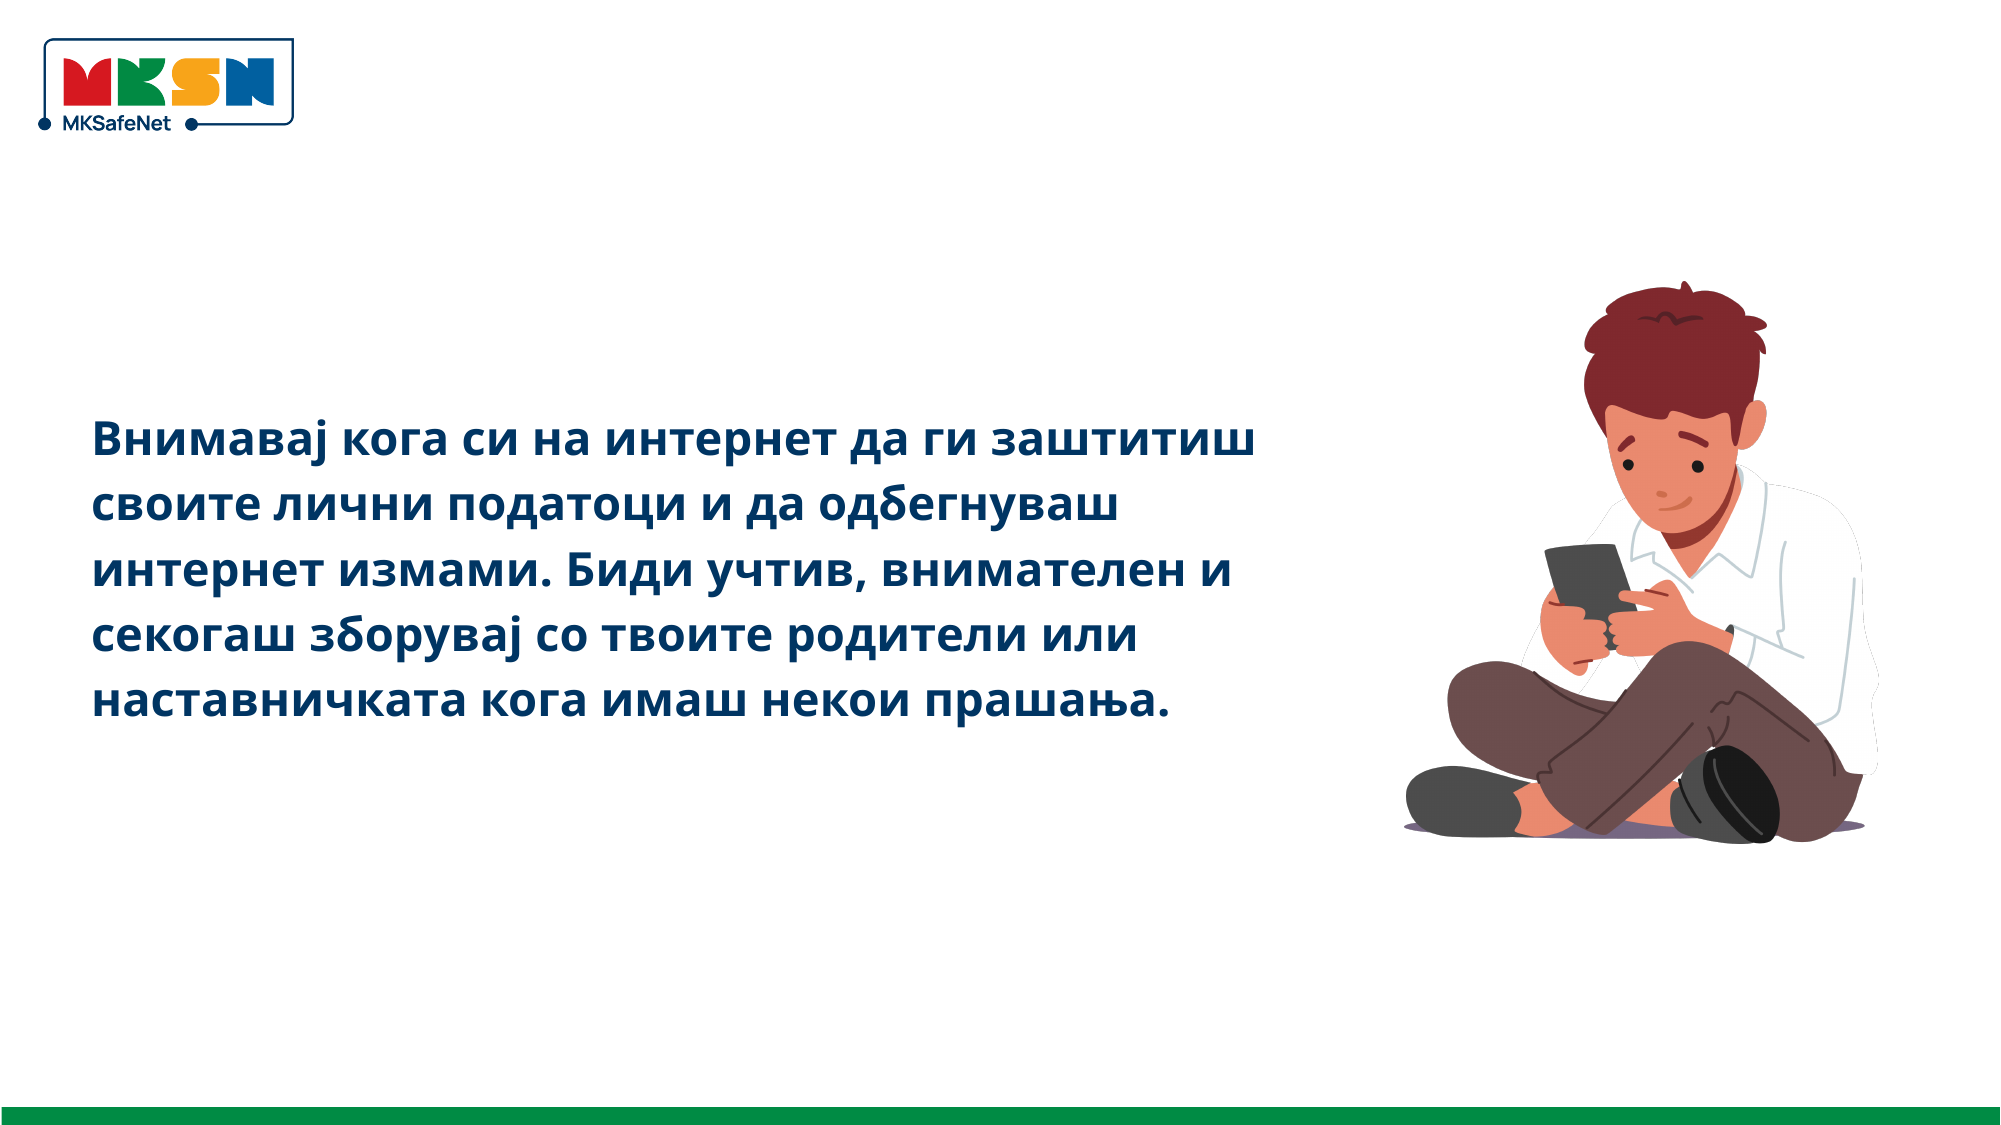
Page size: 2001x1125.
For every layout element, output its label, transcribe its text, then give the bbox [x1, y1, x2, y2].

text_box [1, 1107, 2000, 1125]
text_box Внимавај кога си на интернет да ги заштитиш своите лични податоци и да одбегнуваш интернет измами. Биди учтив, внимателен и секогаш зборувај со твоите родители или наставничката кога имаш некои прашања. [88, 394, 1291, 726]
picture [1403, 281, 1879, 844]
picture [38, 37, 294, 132]
